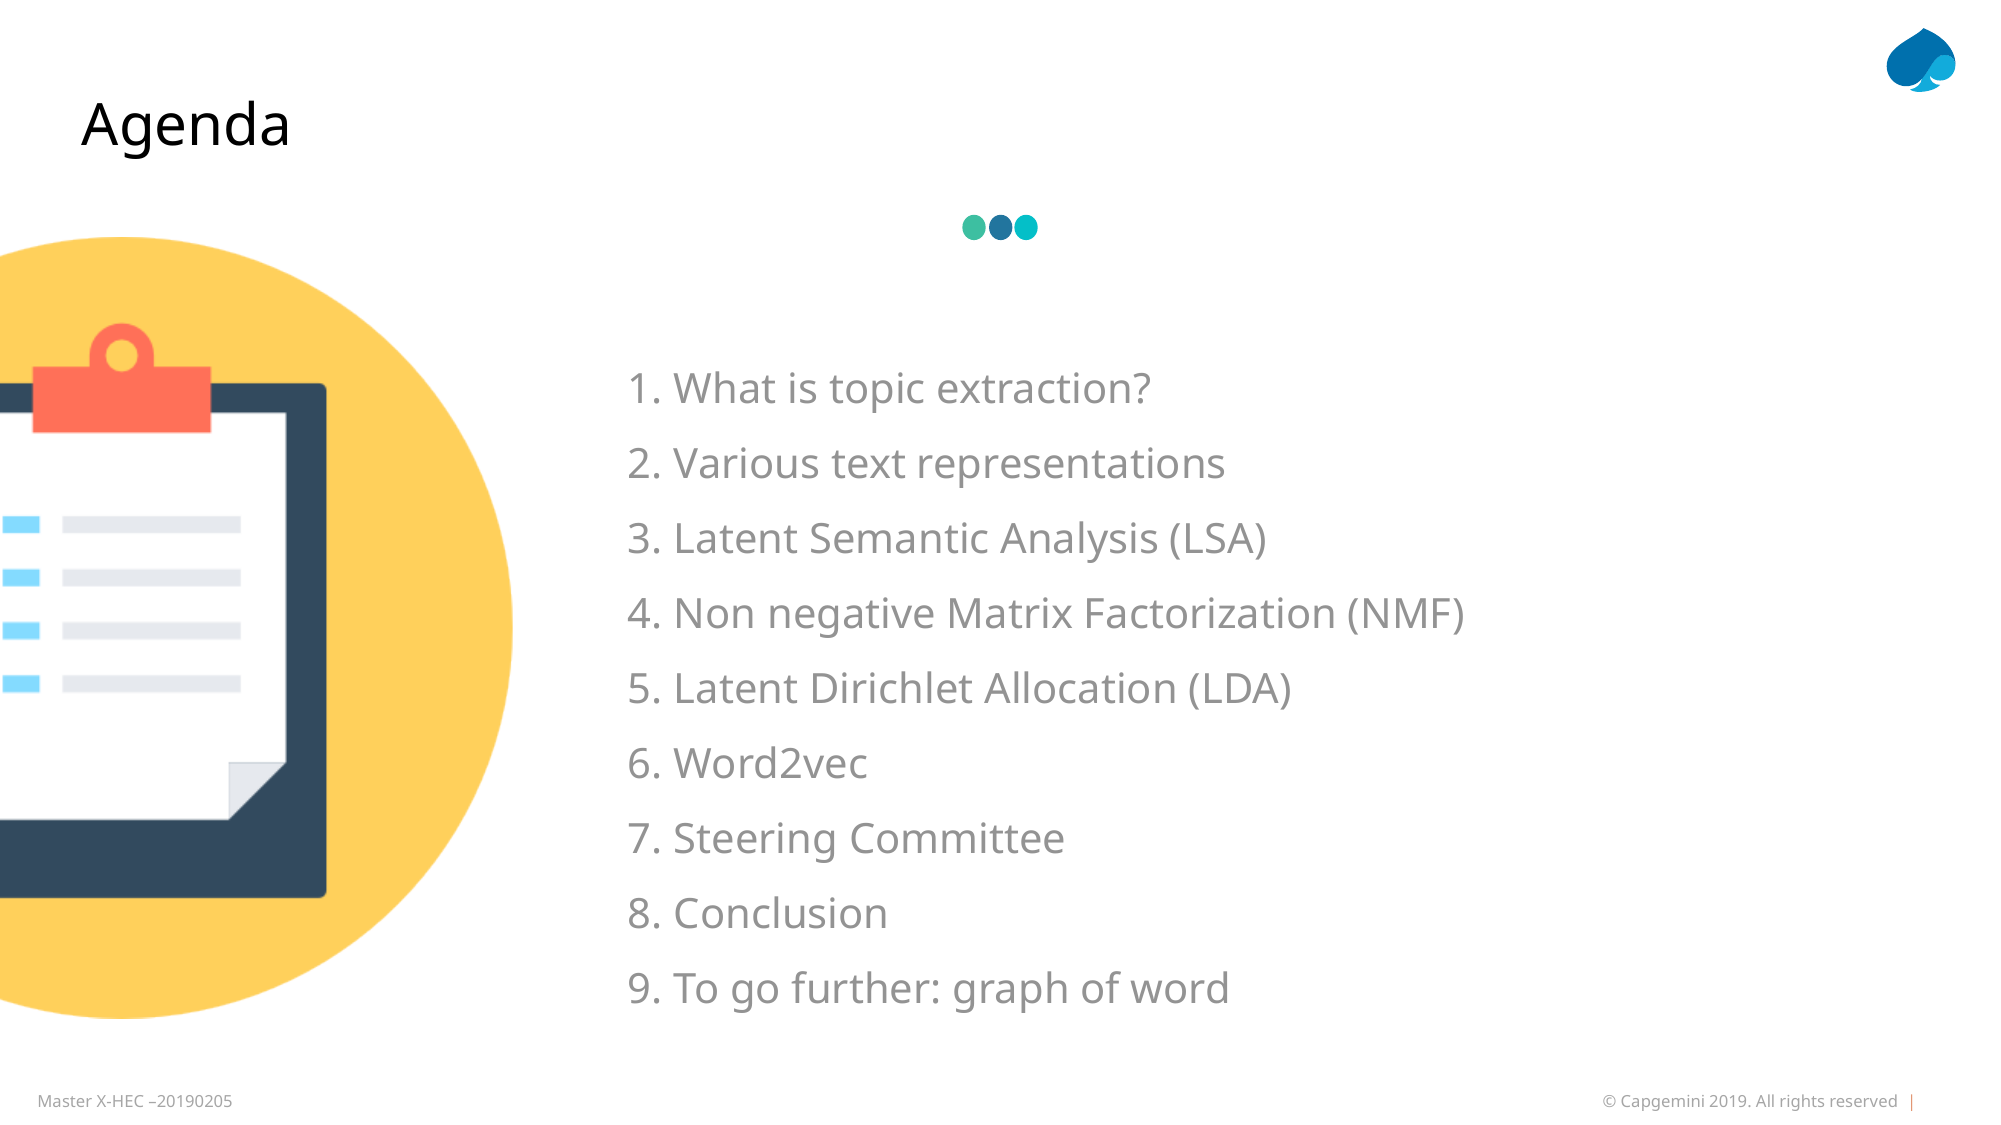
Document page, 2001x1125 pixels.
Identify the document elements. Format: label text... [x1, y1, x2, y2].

text_box 1. What is topic extraction? 2. Various text representations 3. Latent Semantic Analysis (LSA) 4. Non negative Matrix Factorization (NMF) 5. Latent Dirichlet Allocation (LDA) 6. Word2vec 7. Steering Committee 8. Conclusion 9. To go further: graph of word [612, 264, 1896, 1085]
title Agenda [66, 40, 1937, 213]
picture [0, 237, 513, 1019]
